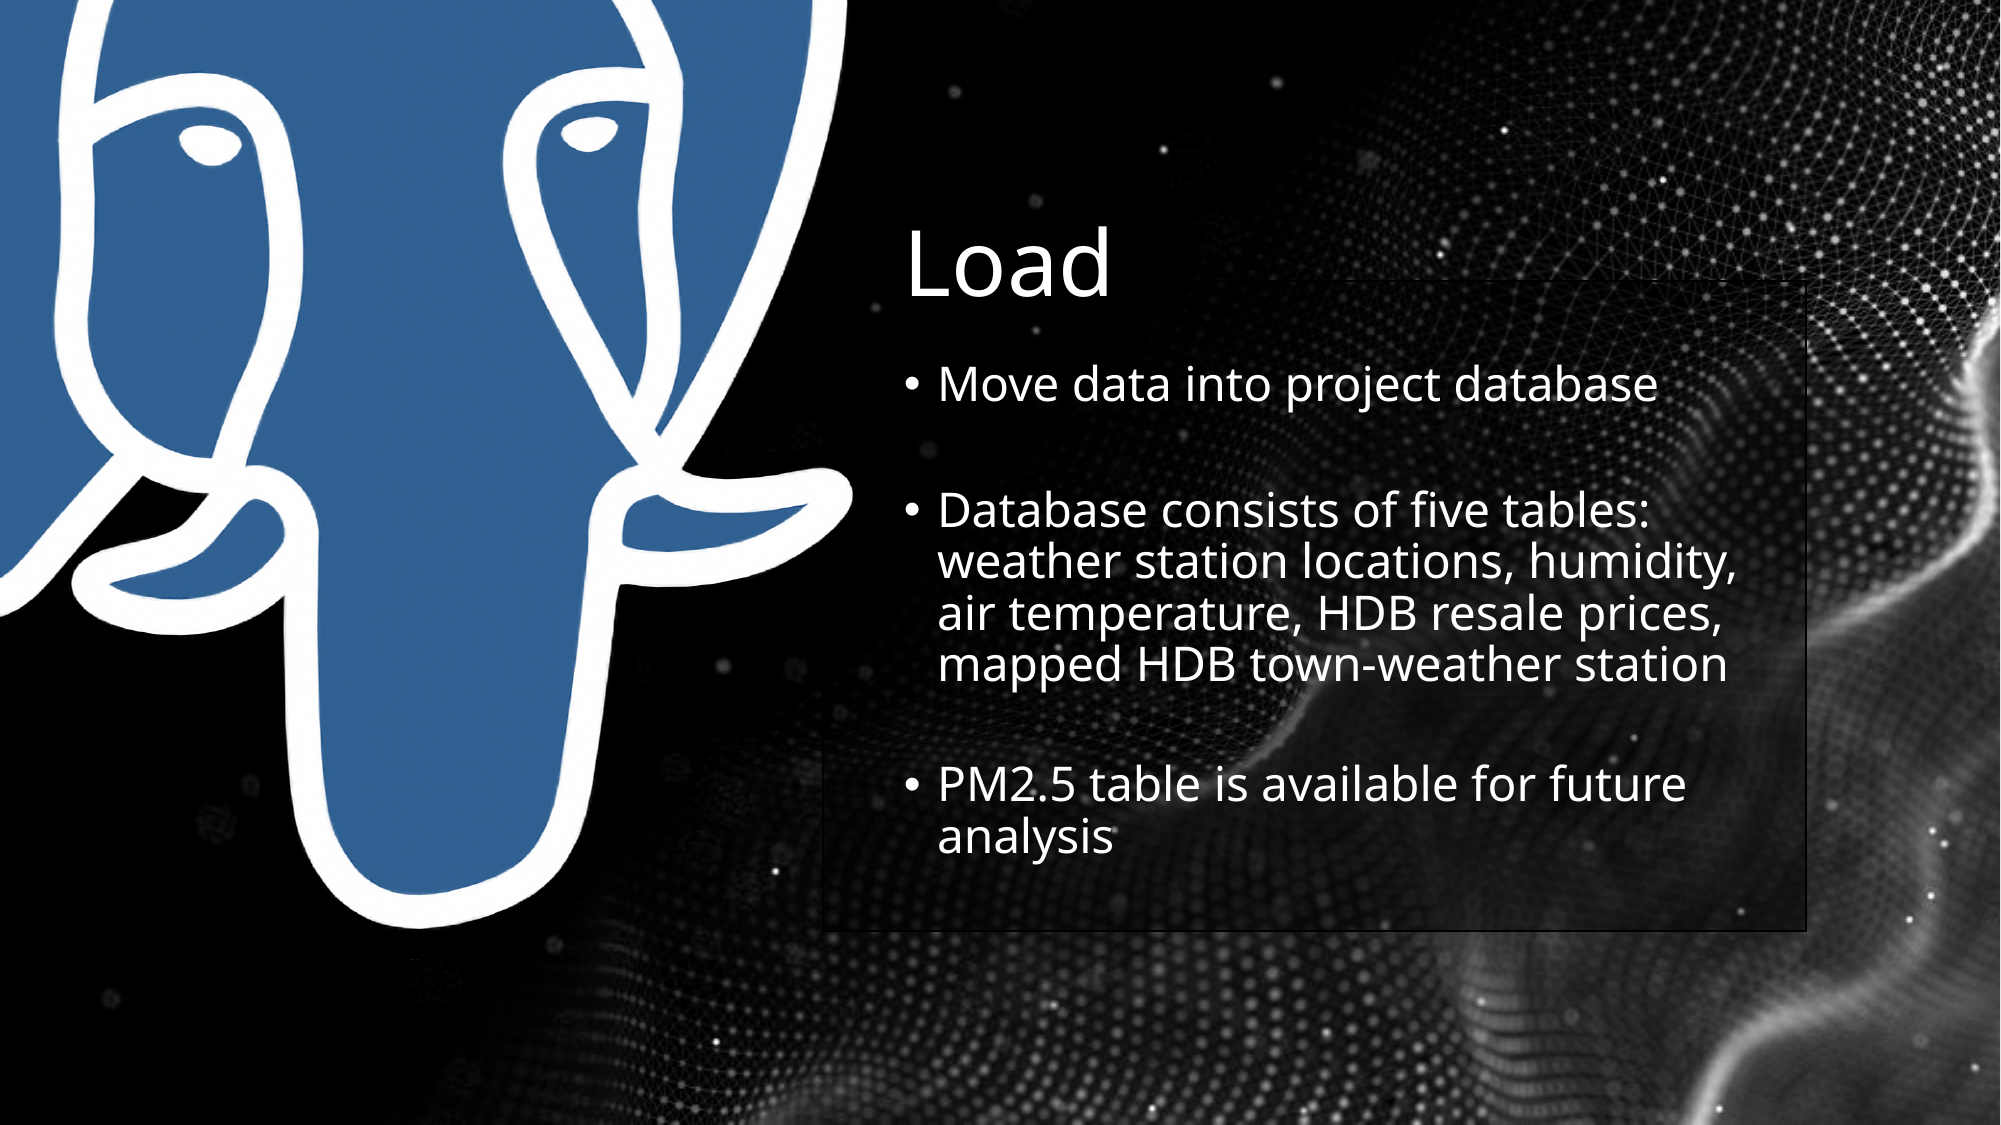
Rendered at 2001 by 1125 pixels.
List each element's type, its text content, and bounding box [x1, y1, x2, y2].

title Load [889, 210, 1528, 352]
text_box [889, 280, 1807, 932]
list Move data into project database Database consists of five tables: weather station locations, humidity, air temperature, HDB resale prices, mapped HDB town-weather station PM2.5 table is available for future analysis [889, 352, 1778, 915]
picture [0, 0, 2001, 1125]
